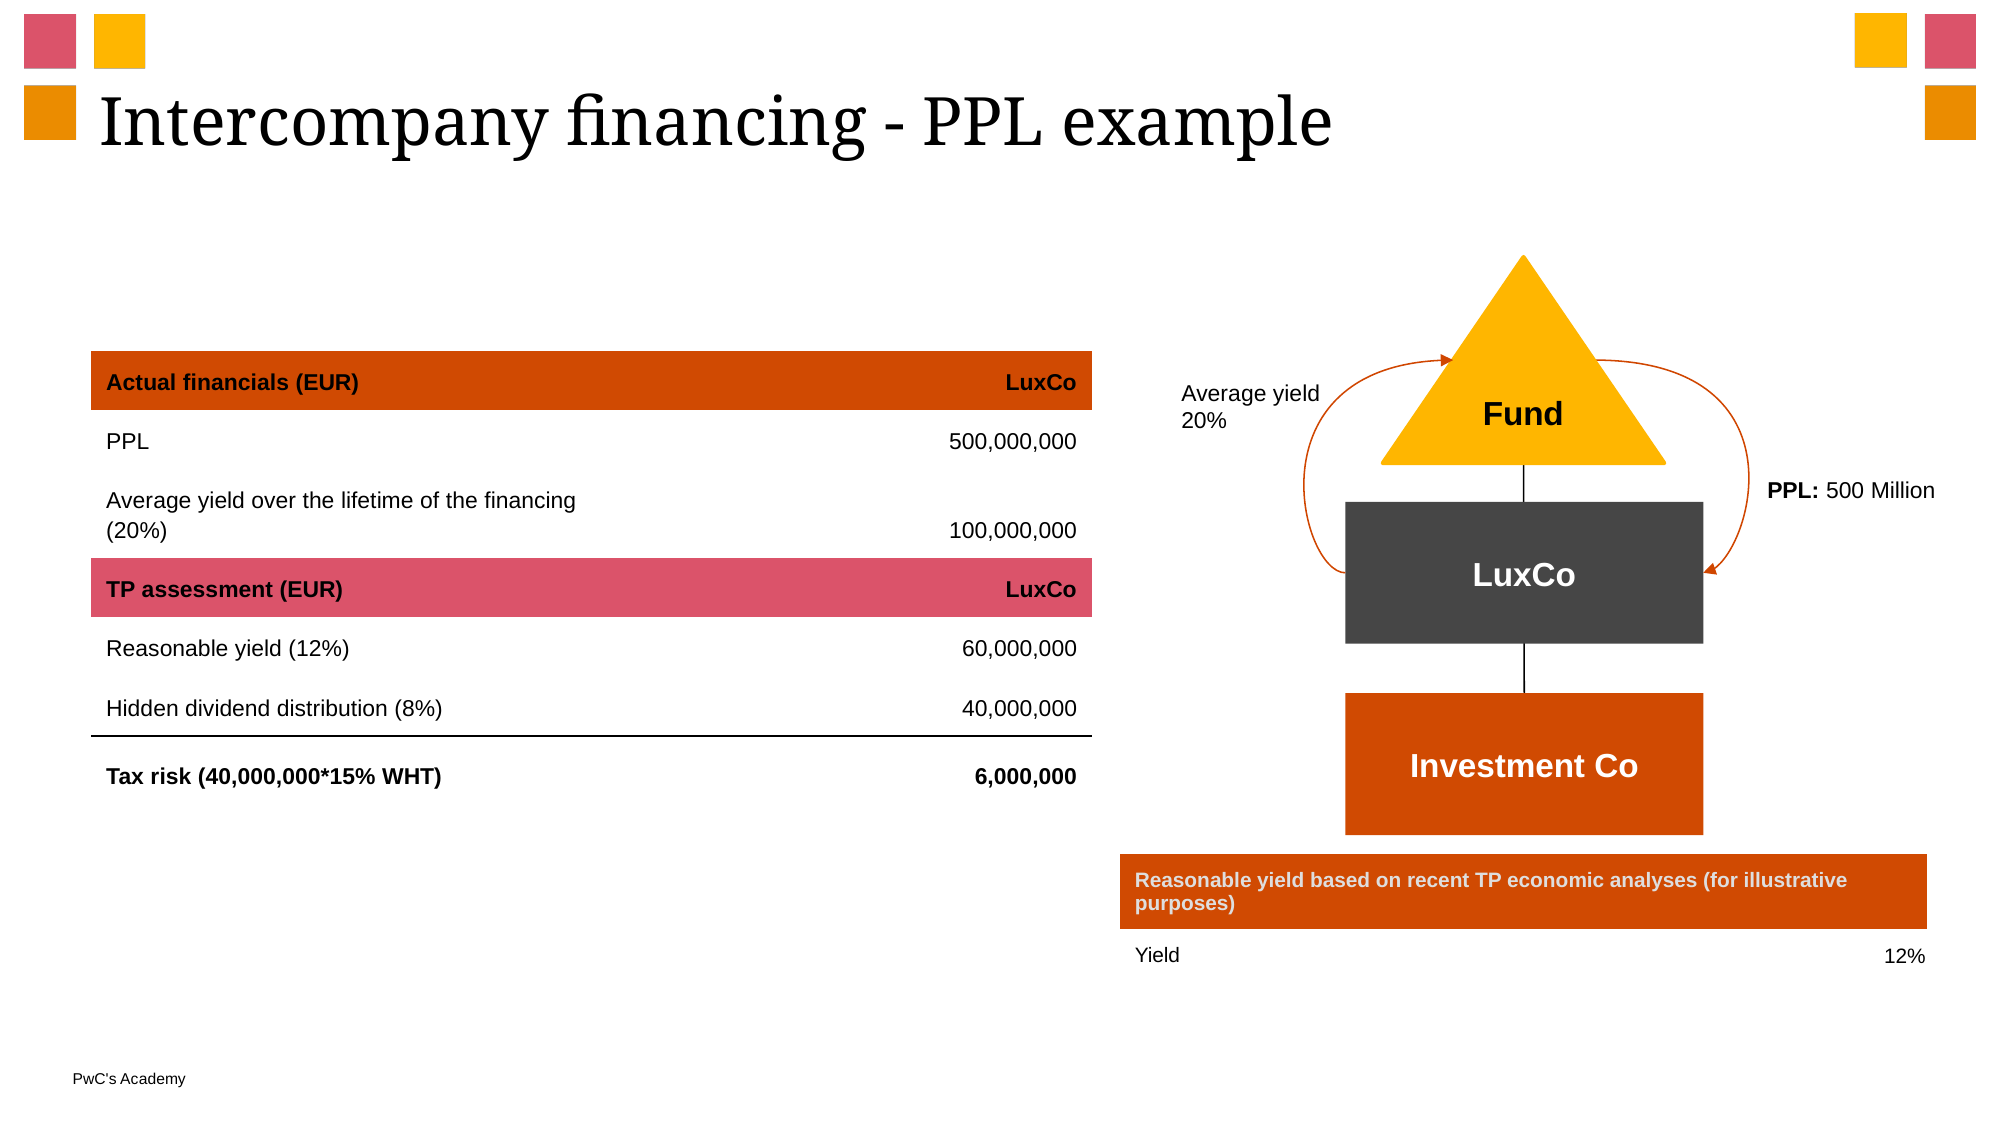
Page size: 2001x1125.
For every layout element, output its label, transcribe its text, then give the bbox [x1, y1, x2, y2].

text_box LuxCo [1529, 501, 1704, 644]
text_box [1344, 359, 1454, 573]
text_box LuxCo [1345, 501, 1518, 644]
table_header Reasonable yield based on recent TP economic analyses (for illustrative purposes) [1120, 854, 1927, 929]
table_cell 100,000,000 [642, 469, 1092, 558]
title Intercompany financing - PPL example [99, 91, 1954, 174]
table_cell 60,000,000 [642, 617, 1092, 676]
table_cell Average yield over the lifetime of the financing (20%) [91, 469, 642, 558]
table_cell 12% [1531, 929, 1927, 982]
text_box Investment Co [1345, 693, 1704, 836]
table_cell Tax risk (40,000,000*15% WHT) [91, 737, 642, 804]
table_cell 40,000,000 [642, 676, 1092, 735]
table_header LuxCo [642, 351, 1092, 410]
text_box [1593, 359, 1704, 573]
table_cell TP assessment (EUR) [91, 558, 642, 617]
text_box PPL: 500 Million [1752, 467, 1956, 511]
picture [24, 13, 1976, 140]
table_cell Reasonable yield (12%) [91, 617, 642, 676]
text_box Fund [1453, 257, 1594, 464]
table_cell PPL [91, 410, 642, 469]
text_box [1788, 445, 2000, 496]
table_cell 500,000,000 [642, 410, 1092, 469]
table_header Actual financials (EUR) [91, 351, 642, 410]
table_cell Hidden dividend distribution (8%) [91, 676, 642, 735]
table_cell Yield [1120, 929, 1531, 982]
text_box Average yield 20% [1166, 370, 1339, 441]
table_cell LuxCo [642, 558, 1092, 617]
table_cell 6,000,000 [642, 737, 1092, 804]
